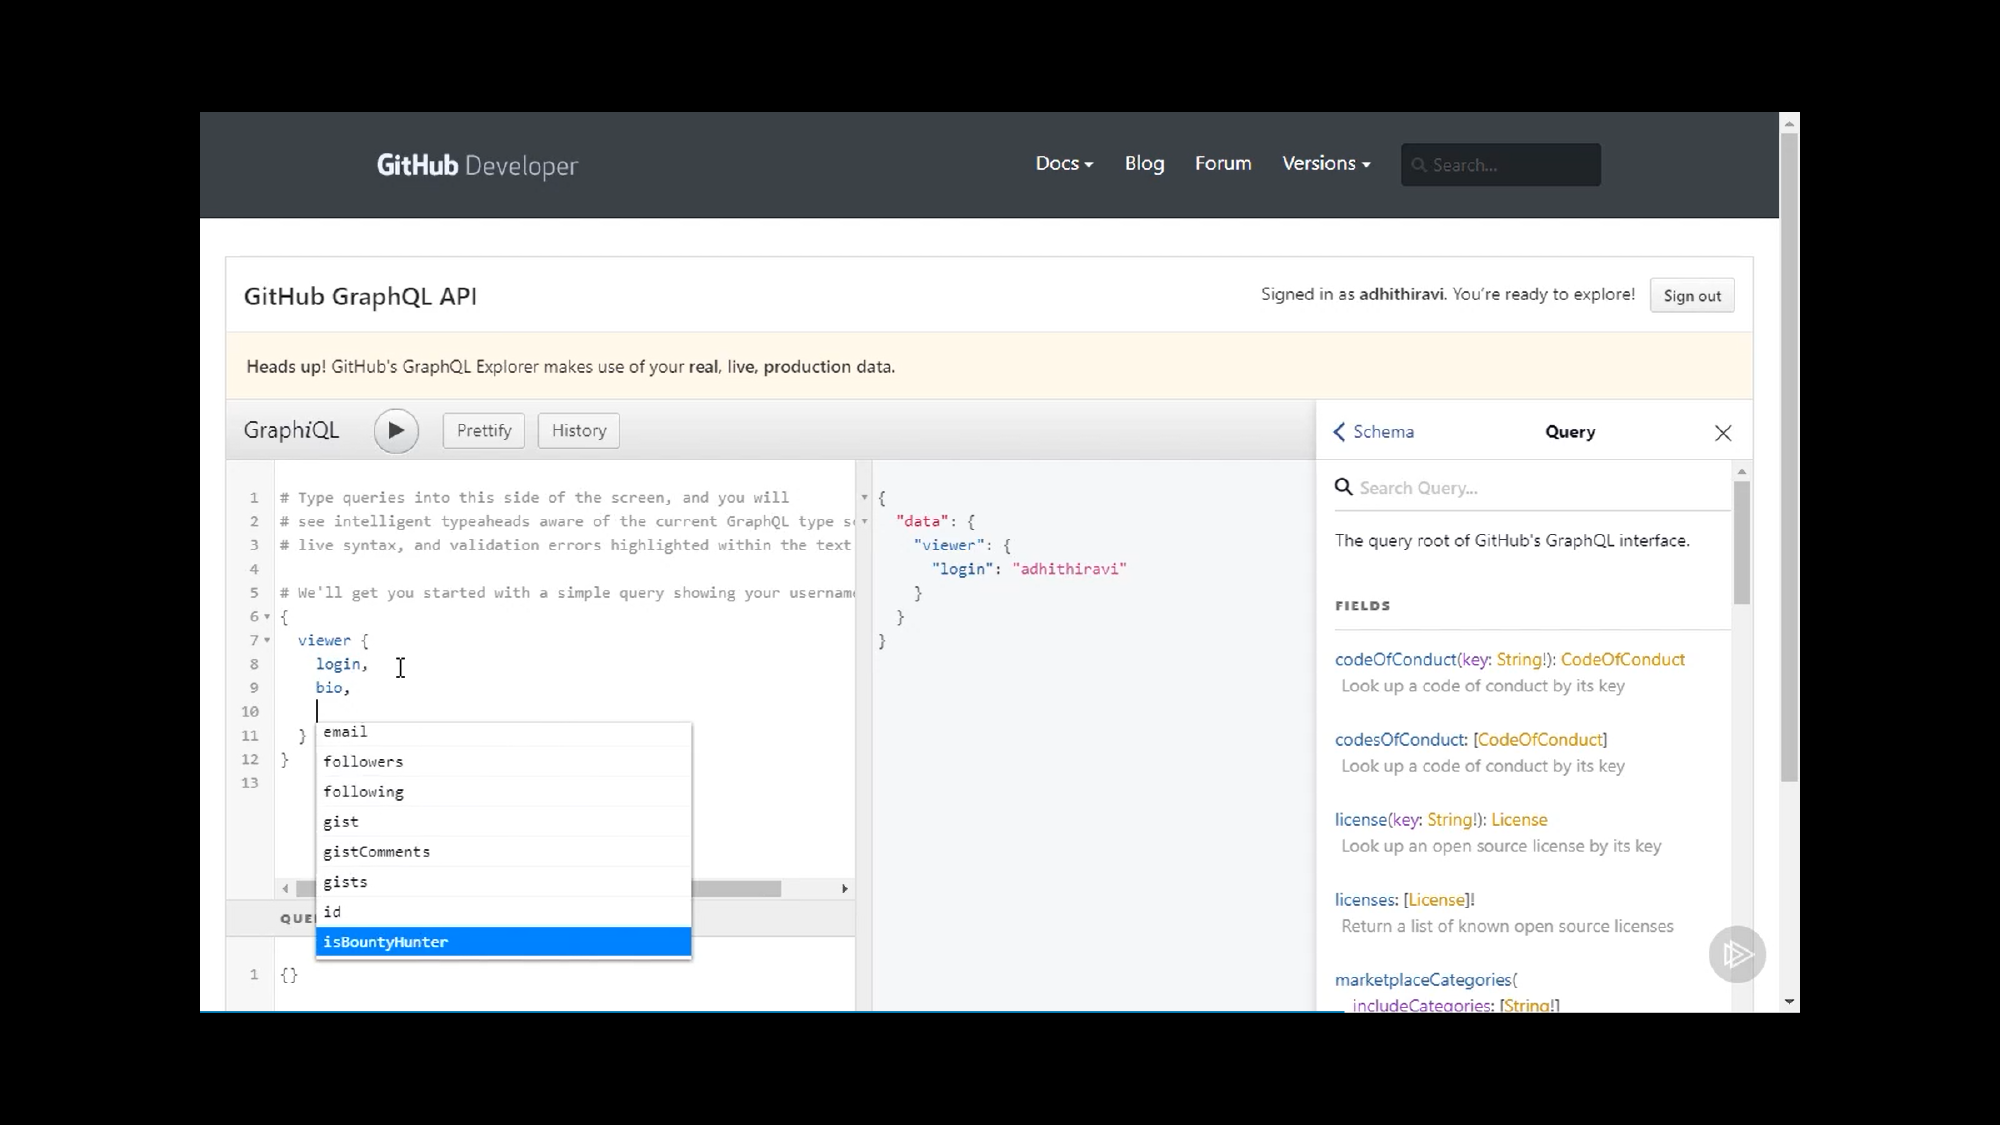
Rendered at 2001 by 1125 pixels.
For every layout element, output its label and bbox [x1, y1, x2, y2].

picture [199, 112, 1800, 1013]
